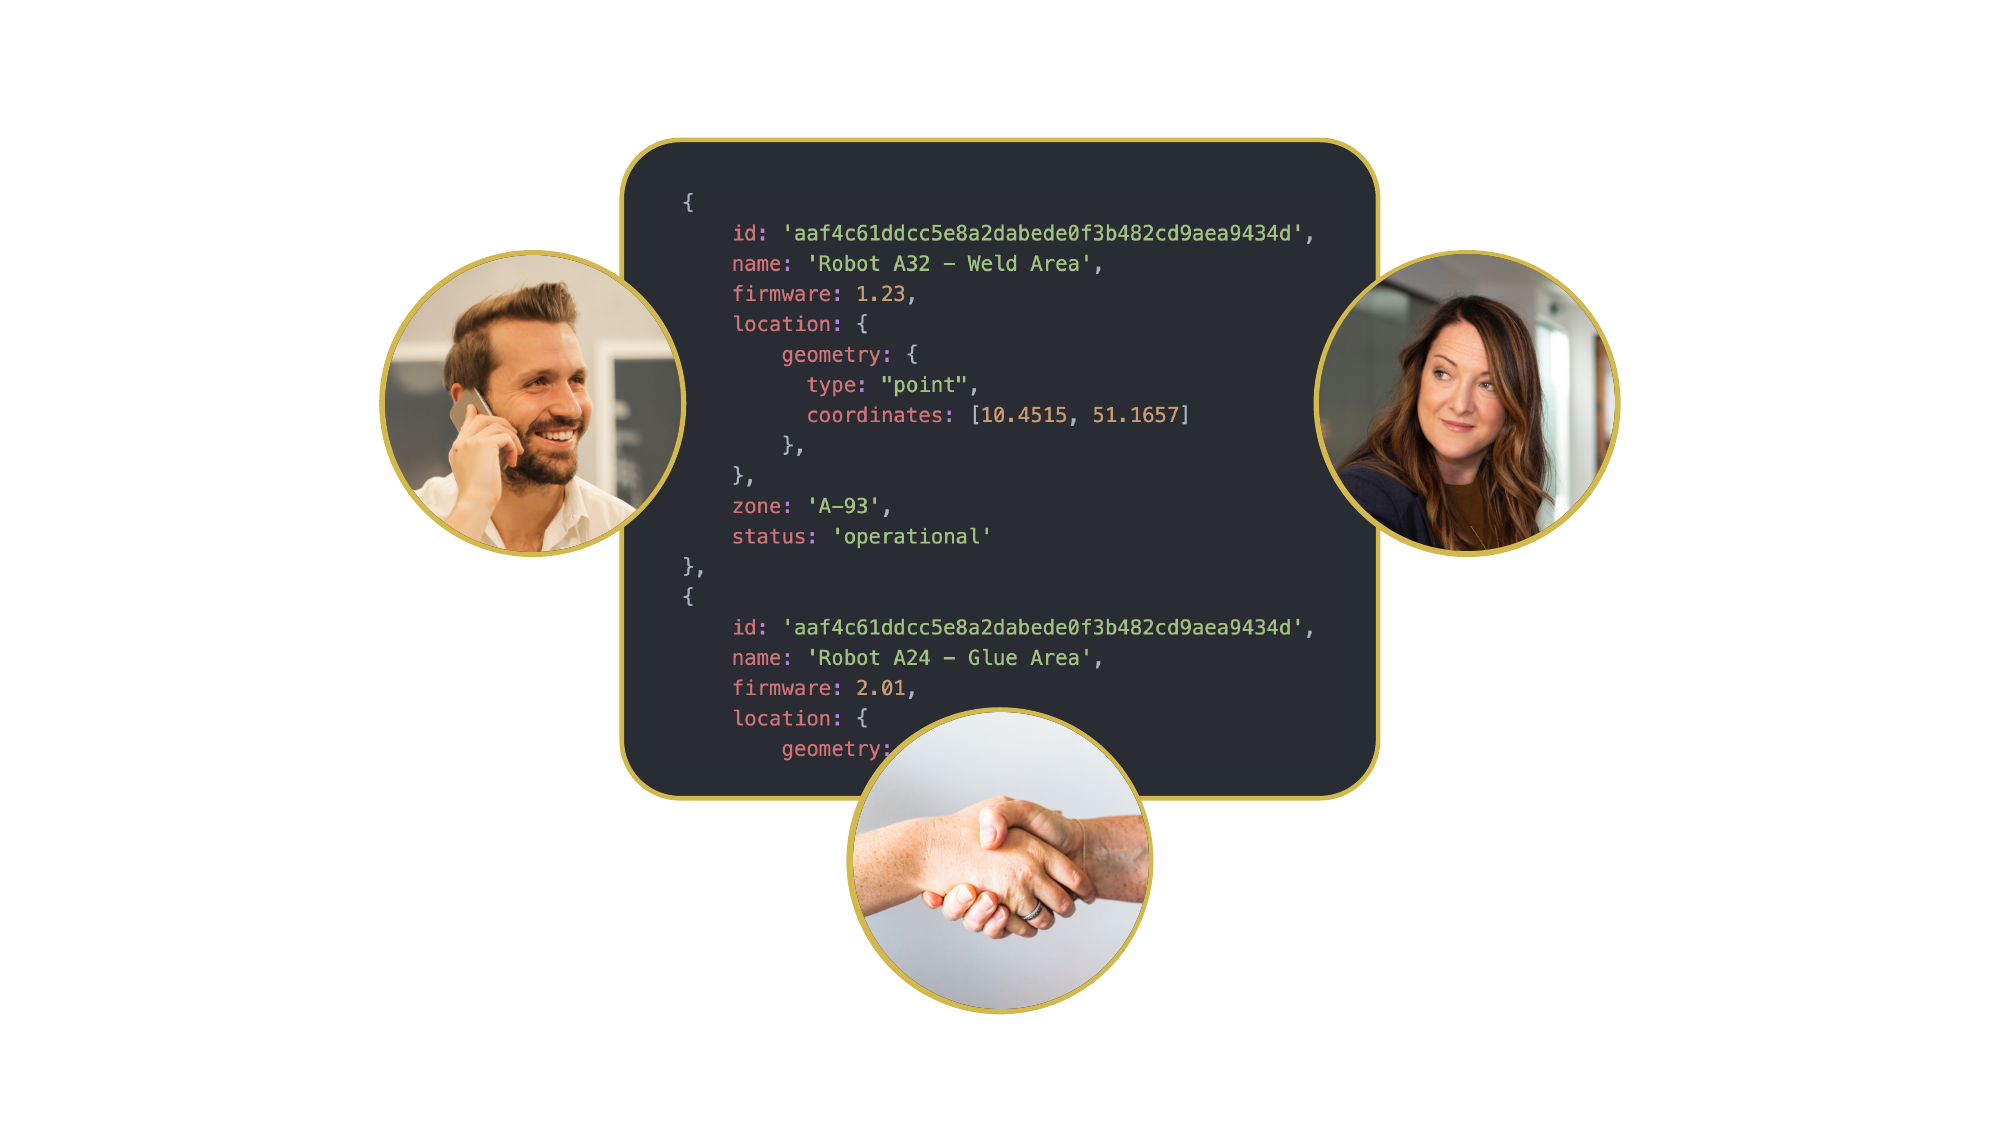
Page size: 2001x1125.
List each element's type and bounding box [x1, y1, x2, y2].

picture [645, 185, 1355, 771]
text_box [379, 249, 687, 558]
text_box [620, 558, 846, 800]
text_box [620, 138, 1380, 249]
text_box [1154, 558, 1380, 800]
text_box [846, 707, 1154, 1015]
text_box [1313, 249, 1621, 558]
